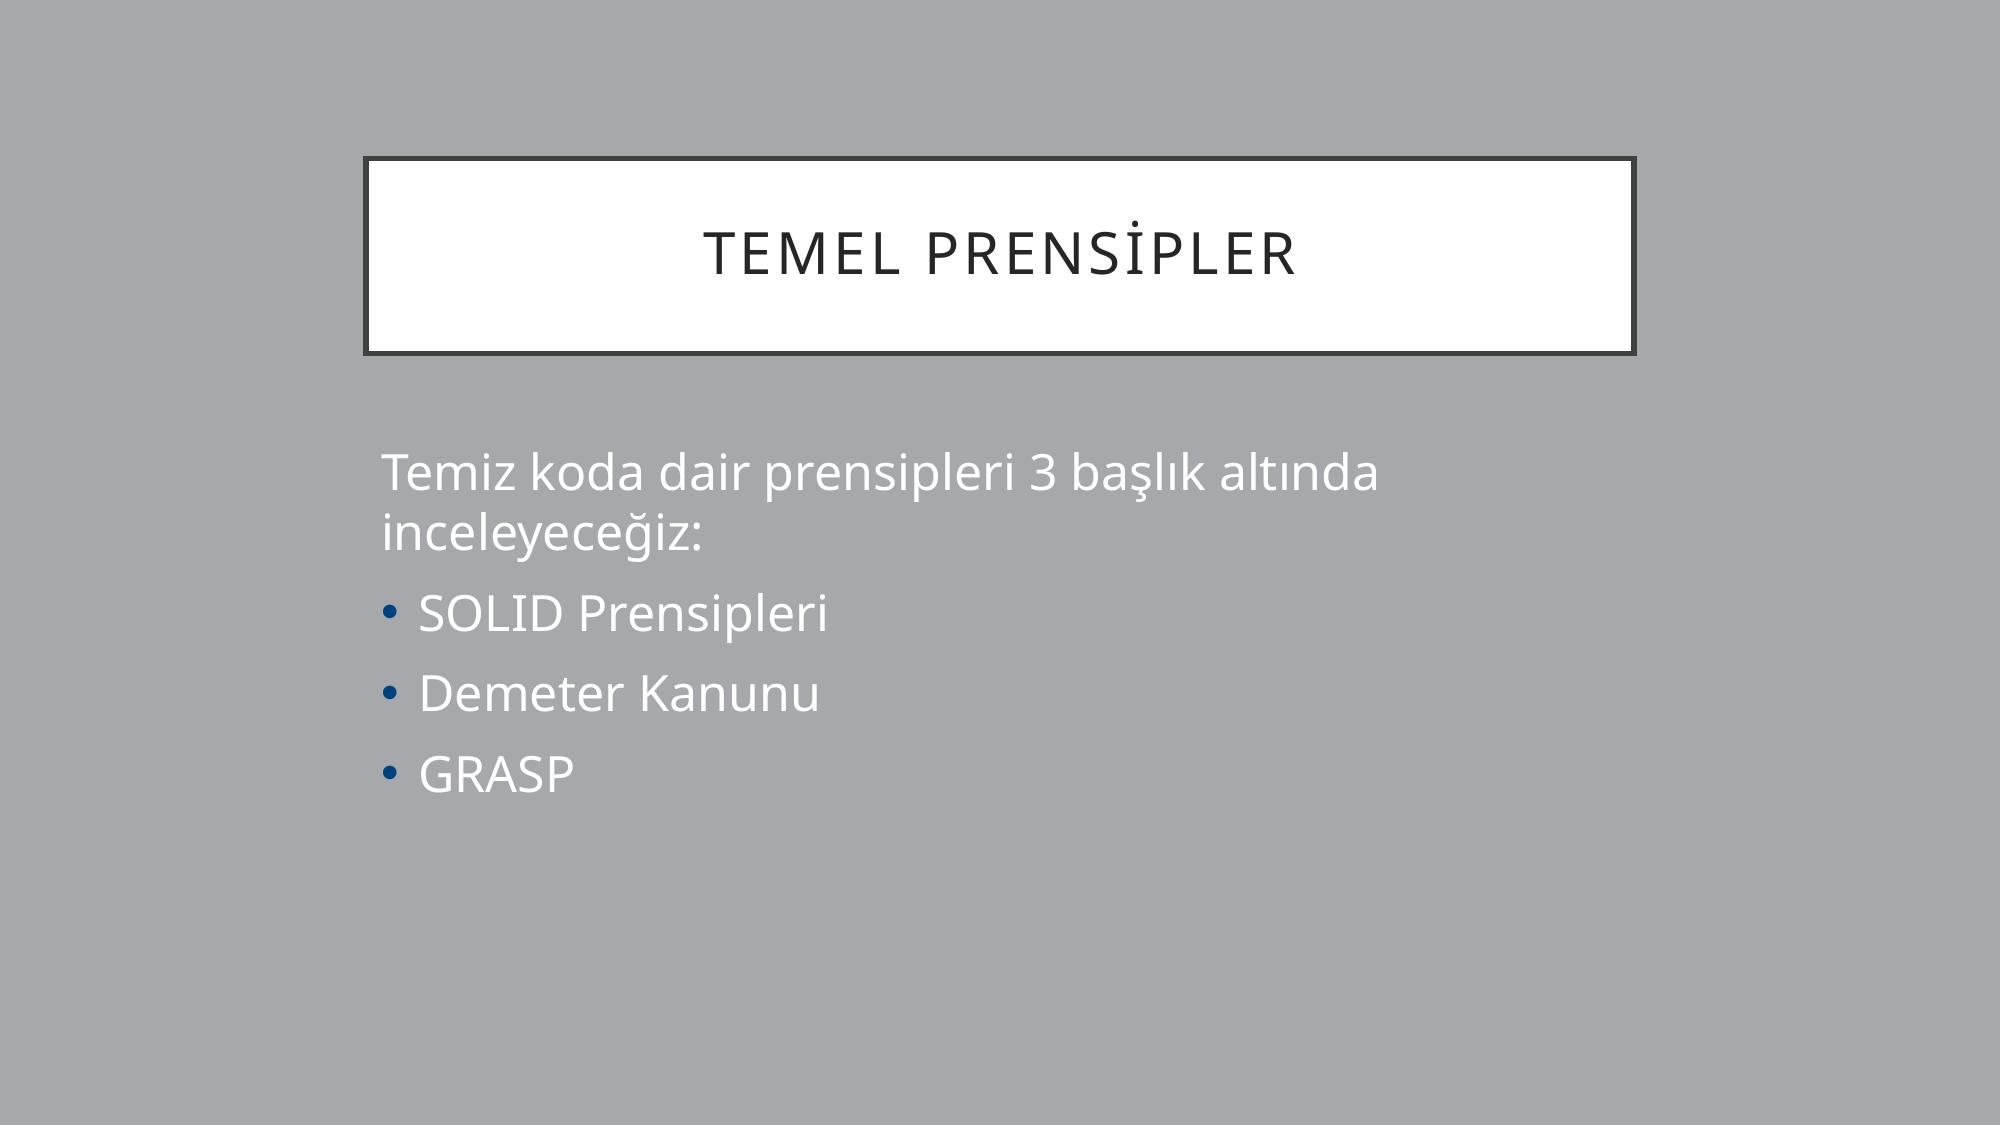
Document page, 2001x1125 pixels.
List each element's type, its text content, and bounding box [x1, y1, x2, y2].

list Temiz koda dair prensipleri 3 başlık altında inceleyeceğiz: SOLID Prensipleri Demeter Kanunu GRASP [366, 432, 1634, 942]
title TEMEL PRENSİPLER [363, 156, 1637, 356]
